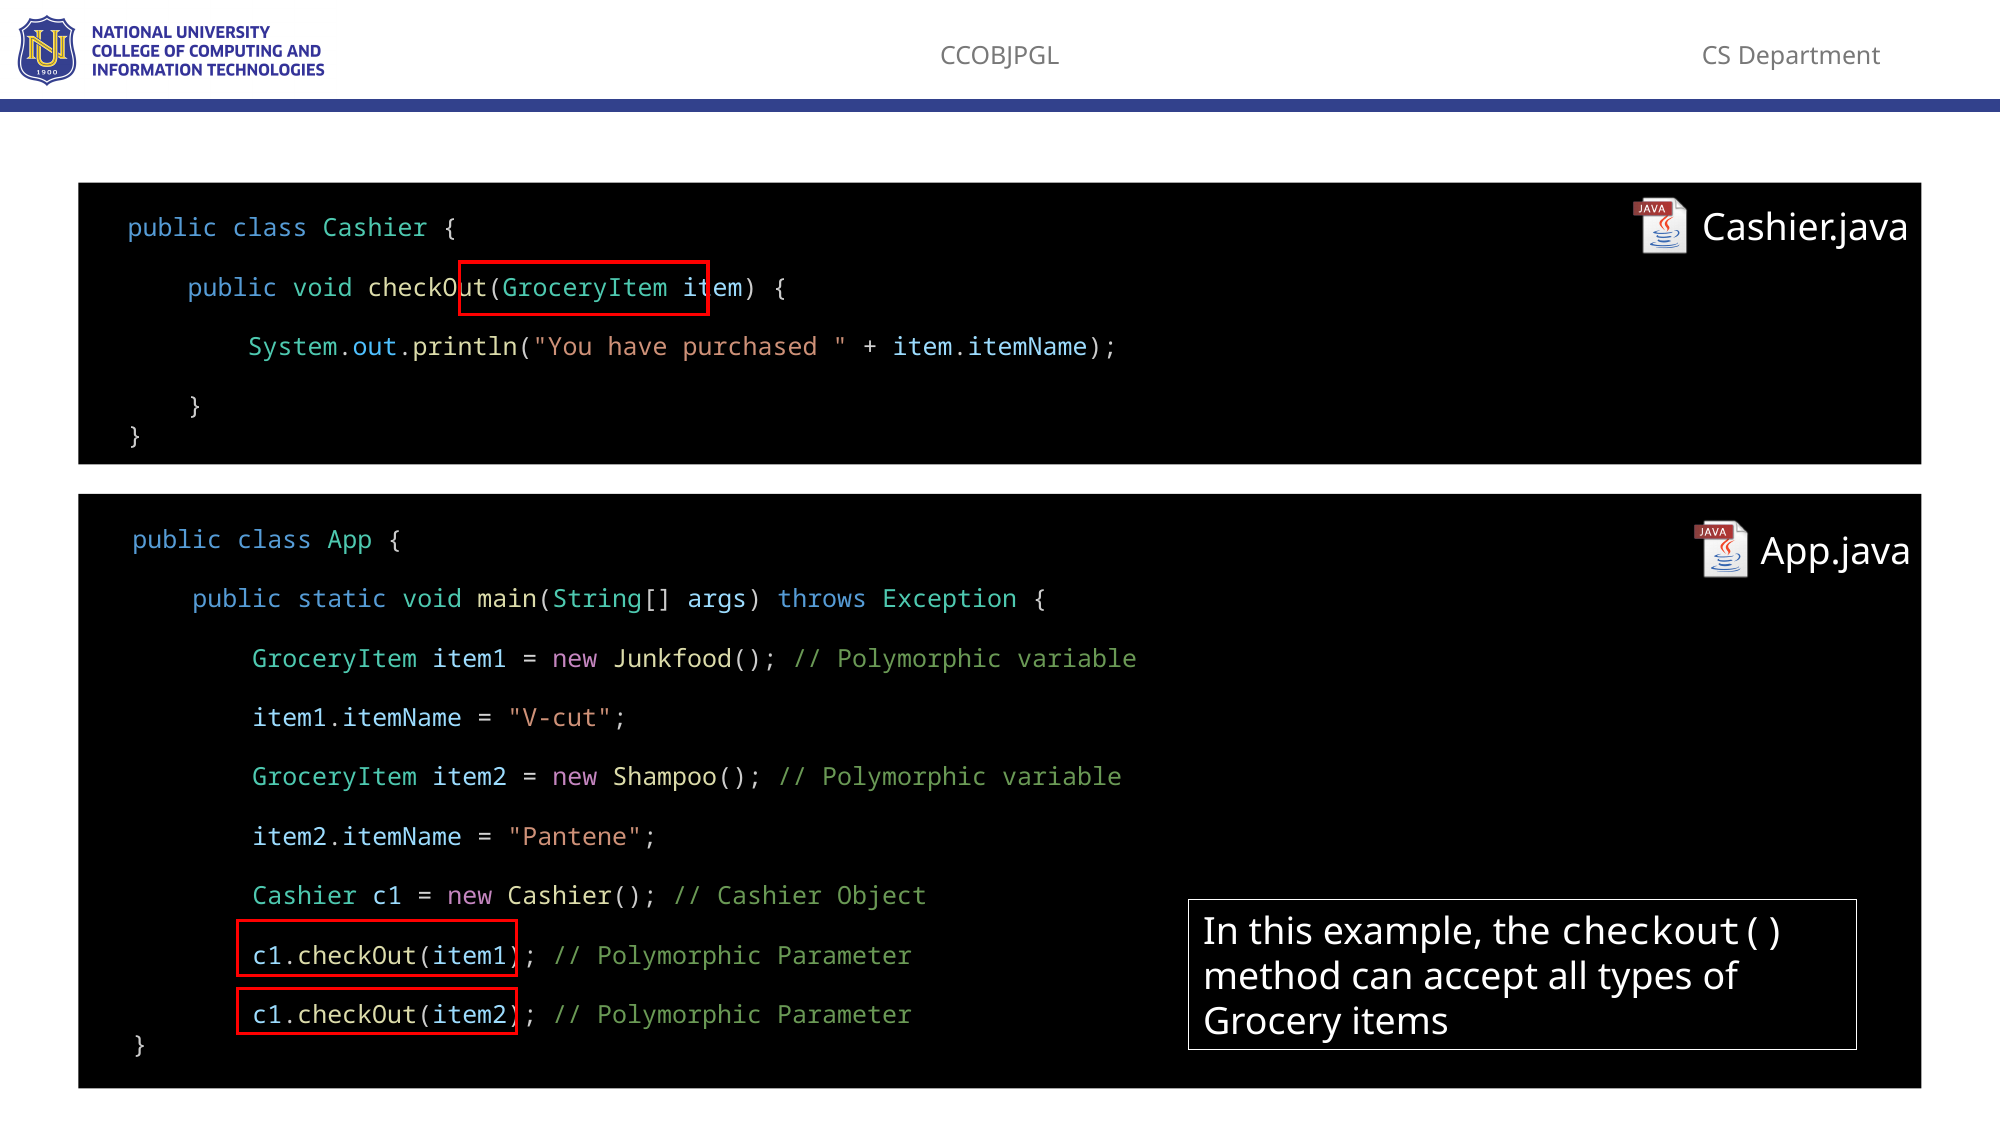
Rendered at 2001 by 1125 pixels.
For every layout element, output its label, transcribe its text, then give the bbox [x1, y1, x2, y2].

text_box [78, 182, 1922, 465]
picture [0, 0, 337, 99]
text_box [78, 493, 1922, 1089]
text_box [236, 987, 518, 1035]
text_box public class App { public static void main(String[] args) throws Exception { GroceryItem item1 = new Junkfood(); // Polymorphic variable item1.itemName = "V-cut"; GroceryItem item2 = new Shampoo(); // Polymorphic variable item2.itemName = "Pantene"; Cashier c1 = new Cashier(); // Cashier Object c1.checkOut(item1); // Polymorphic Parameter c1.checkOut(item2); // Polymorphic Parameter } [117, 516, 1883, 1066]
text_box public class Cashier { public void checkOut(GroceryItem item) { System.out.println("You have purchased " + item.itemName); } } [112, 204, 1878, 458]
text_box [1630, 195, 1923, 258]
text_box In this example, the checkout() method can accept all types of Grocery items [1188, 899, 1857, 1050]
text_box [1690, 519, 1922, 581]
text_box [458, 260, 710, 316]
text_box [236, 919, 518, 977]
